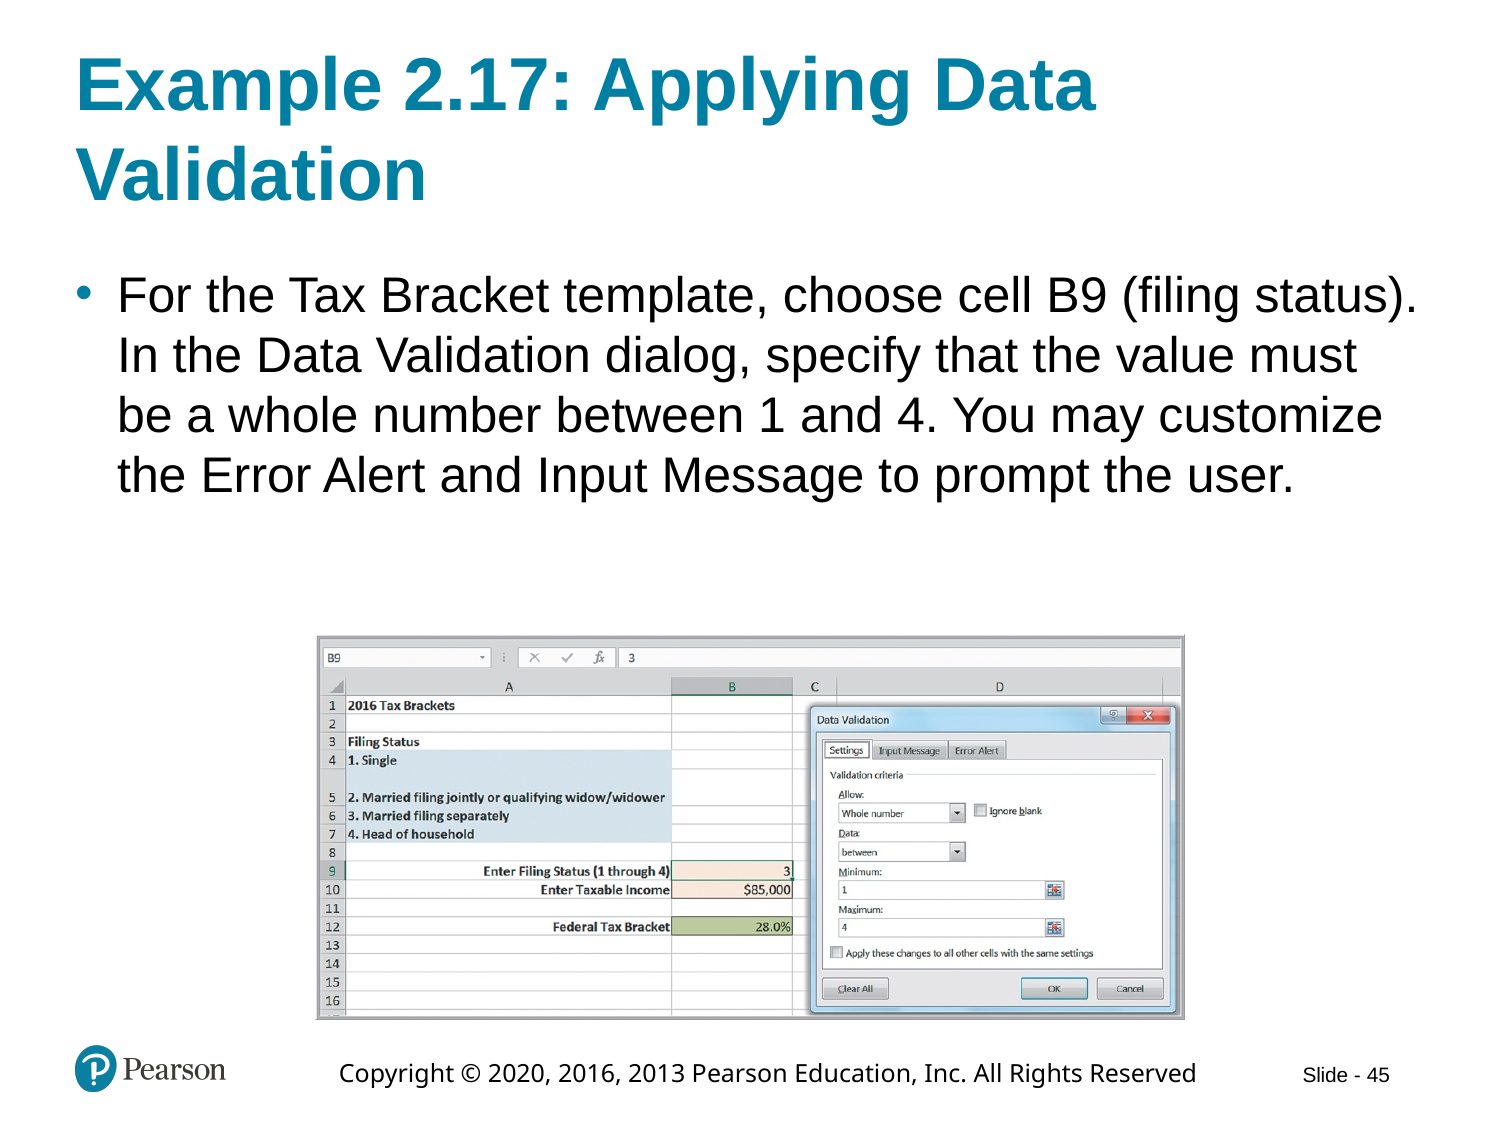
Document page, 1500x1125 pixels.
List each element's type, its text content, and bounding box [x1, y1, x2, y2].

list For the Tax Bracket template, choose cell B9 (filing status). In the Data Validation dialog, specify that the value must be a whole number between 1 and 4. You may customize the Error Alert and Input Message to prompt the user. [75, 262, 1425, 588]
picture [75, 1045, 90, 1061]
picture [315, 634, 1185, 1020]
picture [75, 1078, 86, 1092]
picture [101, 1045, 226, 1092]
picture [83, 1054, 109, 1079]
title Example 2.17: Applying Data Validation [75, 35, 1425, 216]
